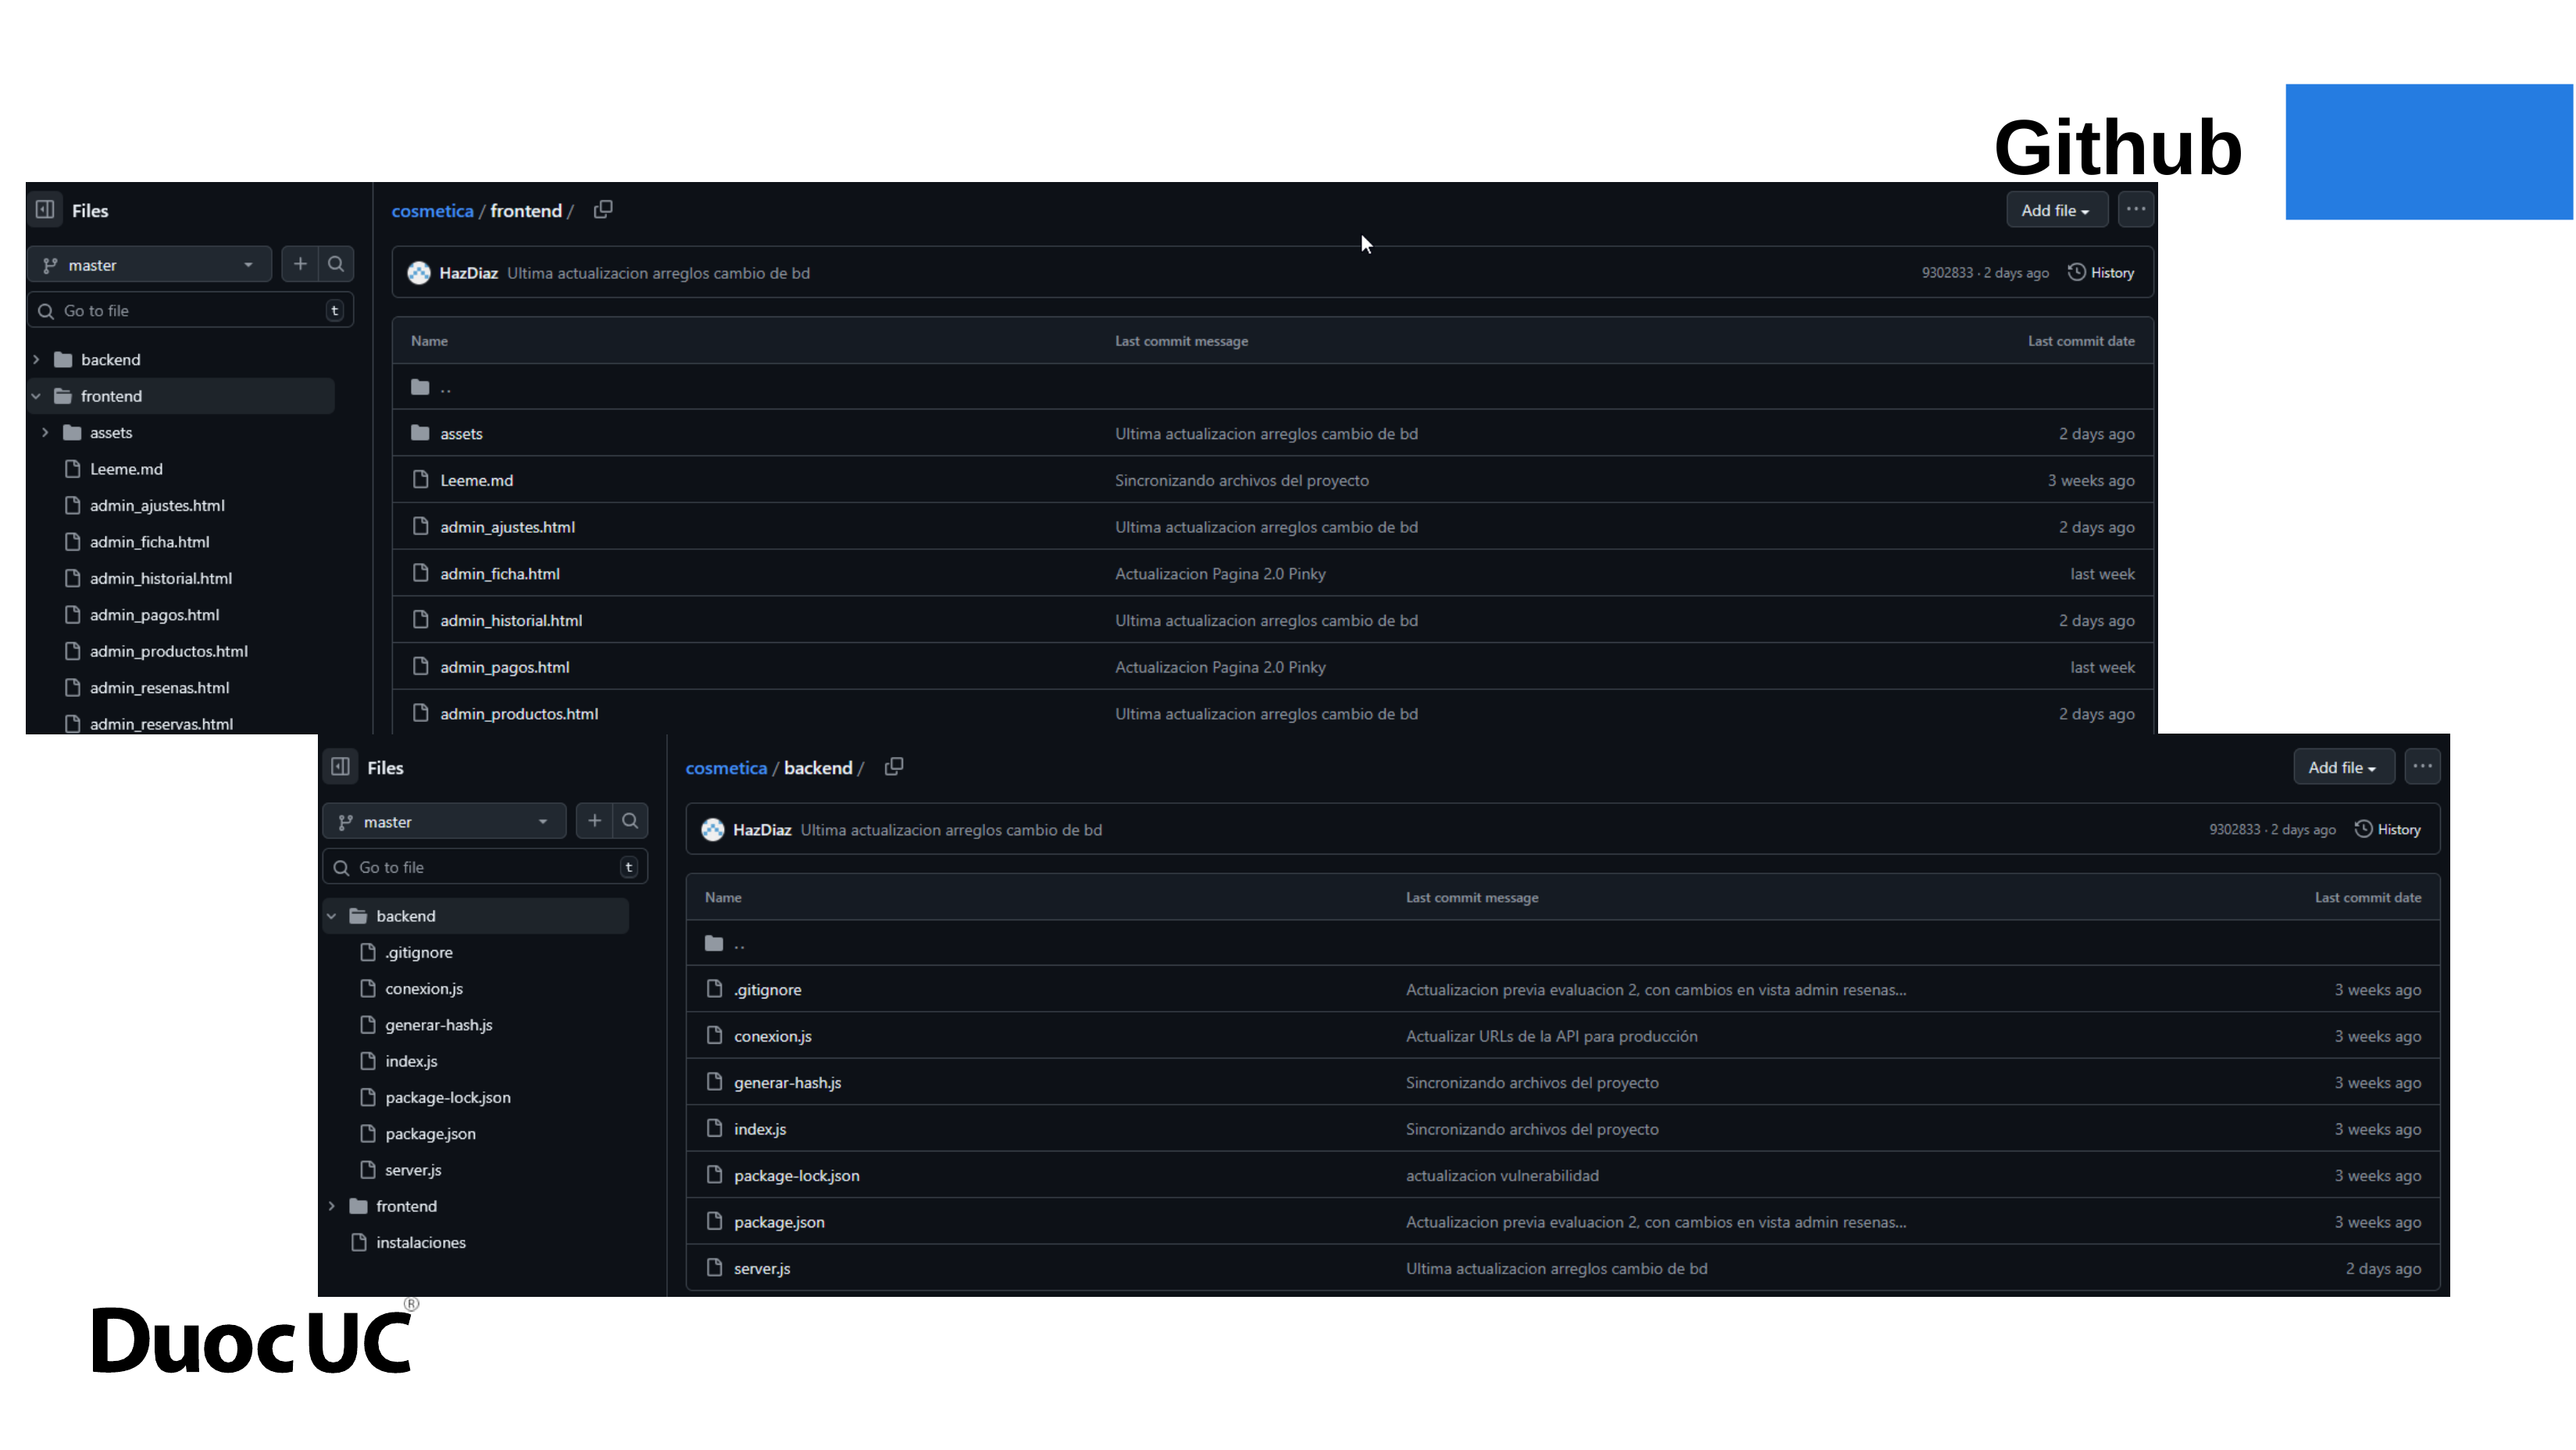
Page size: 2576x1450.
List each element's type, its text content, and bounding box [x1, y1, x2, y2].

picture [26, 182, 2450, 1312]
list Github [1814, 96, 2245, 731]
